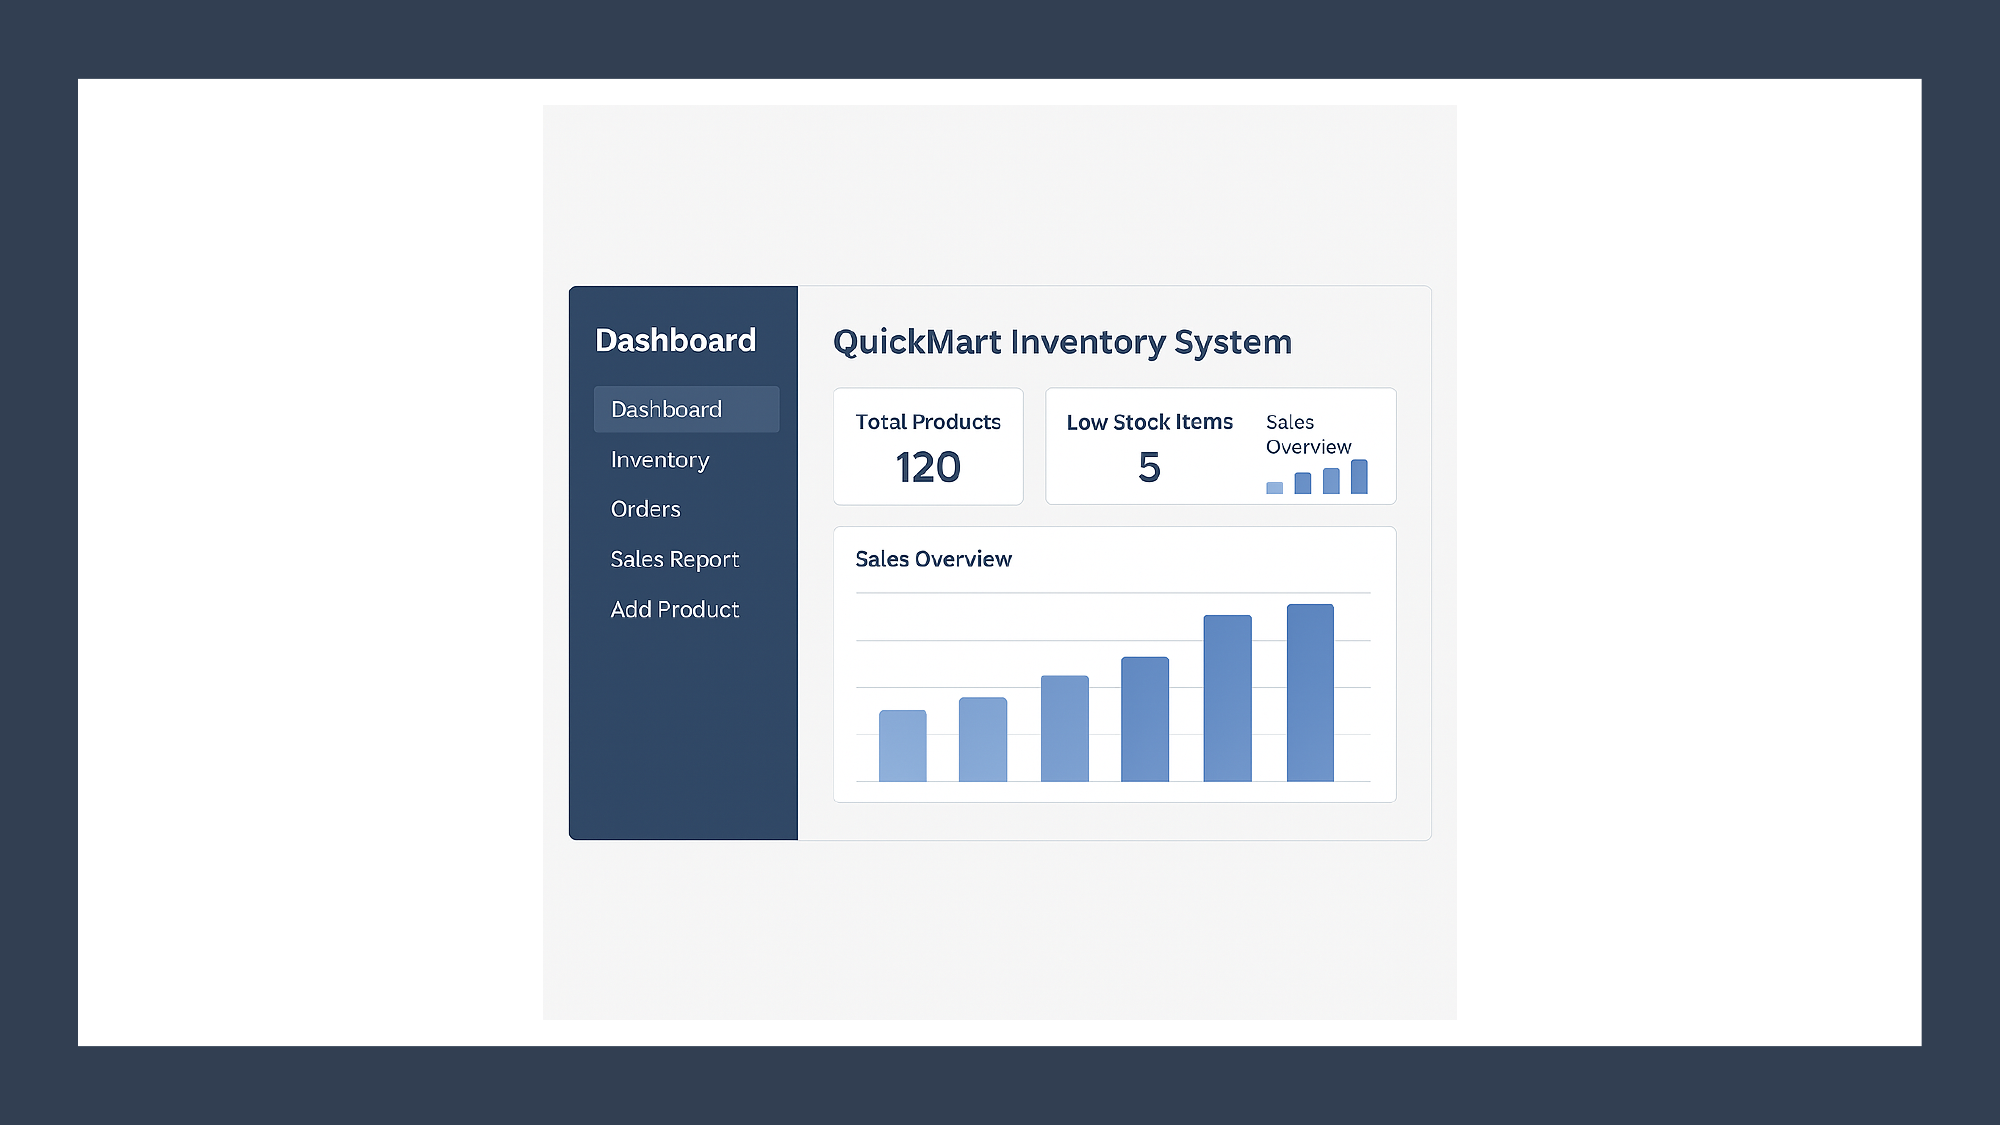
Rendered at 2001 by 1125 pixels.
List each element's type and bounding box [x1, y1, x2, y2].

text_box [0, 0, 2000, 1125]
picture [542, 104, 1458, 1020]
text_box [77, 77, 1923, 1048]
